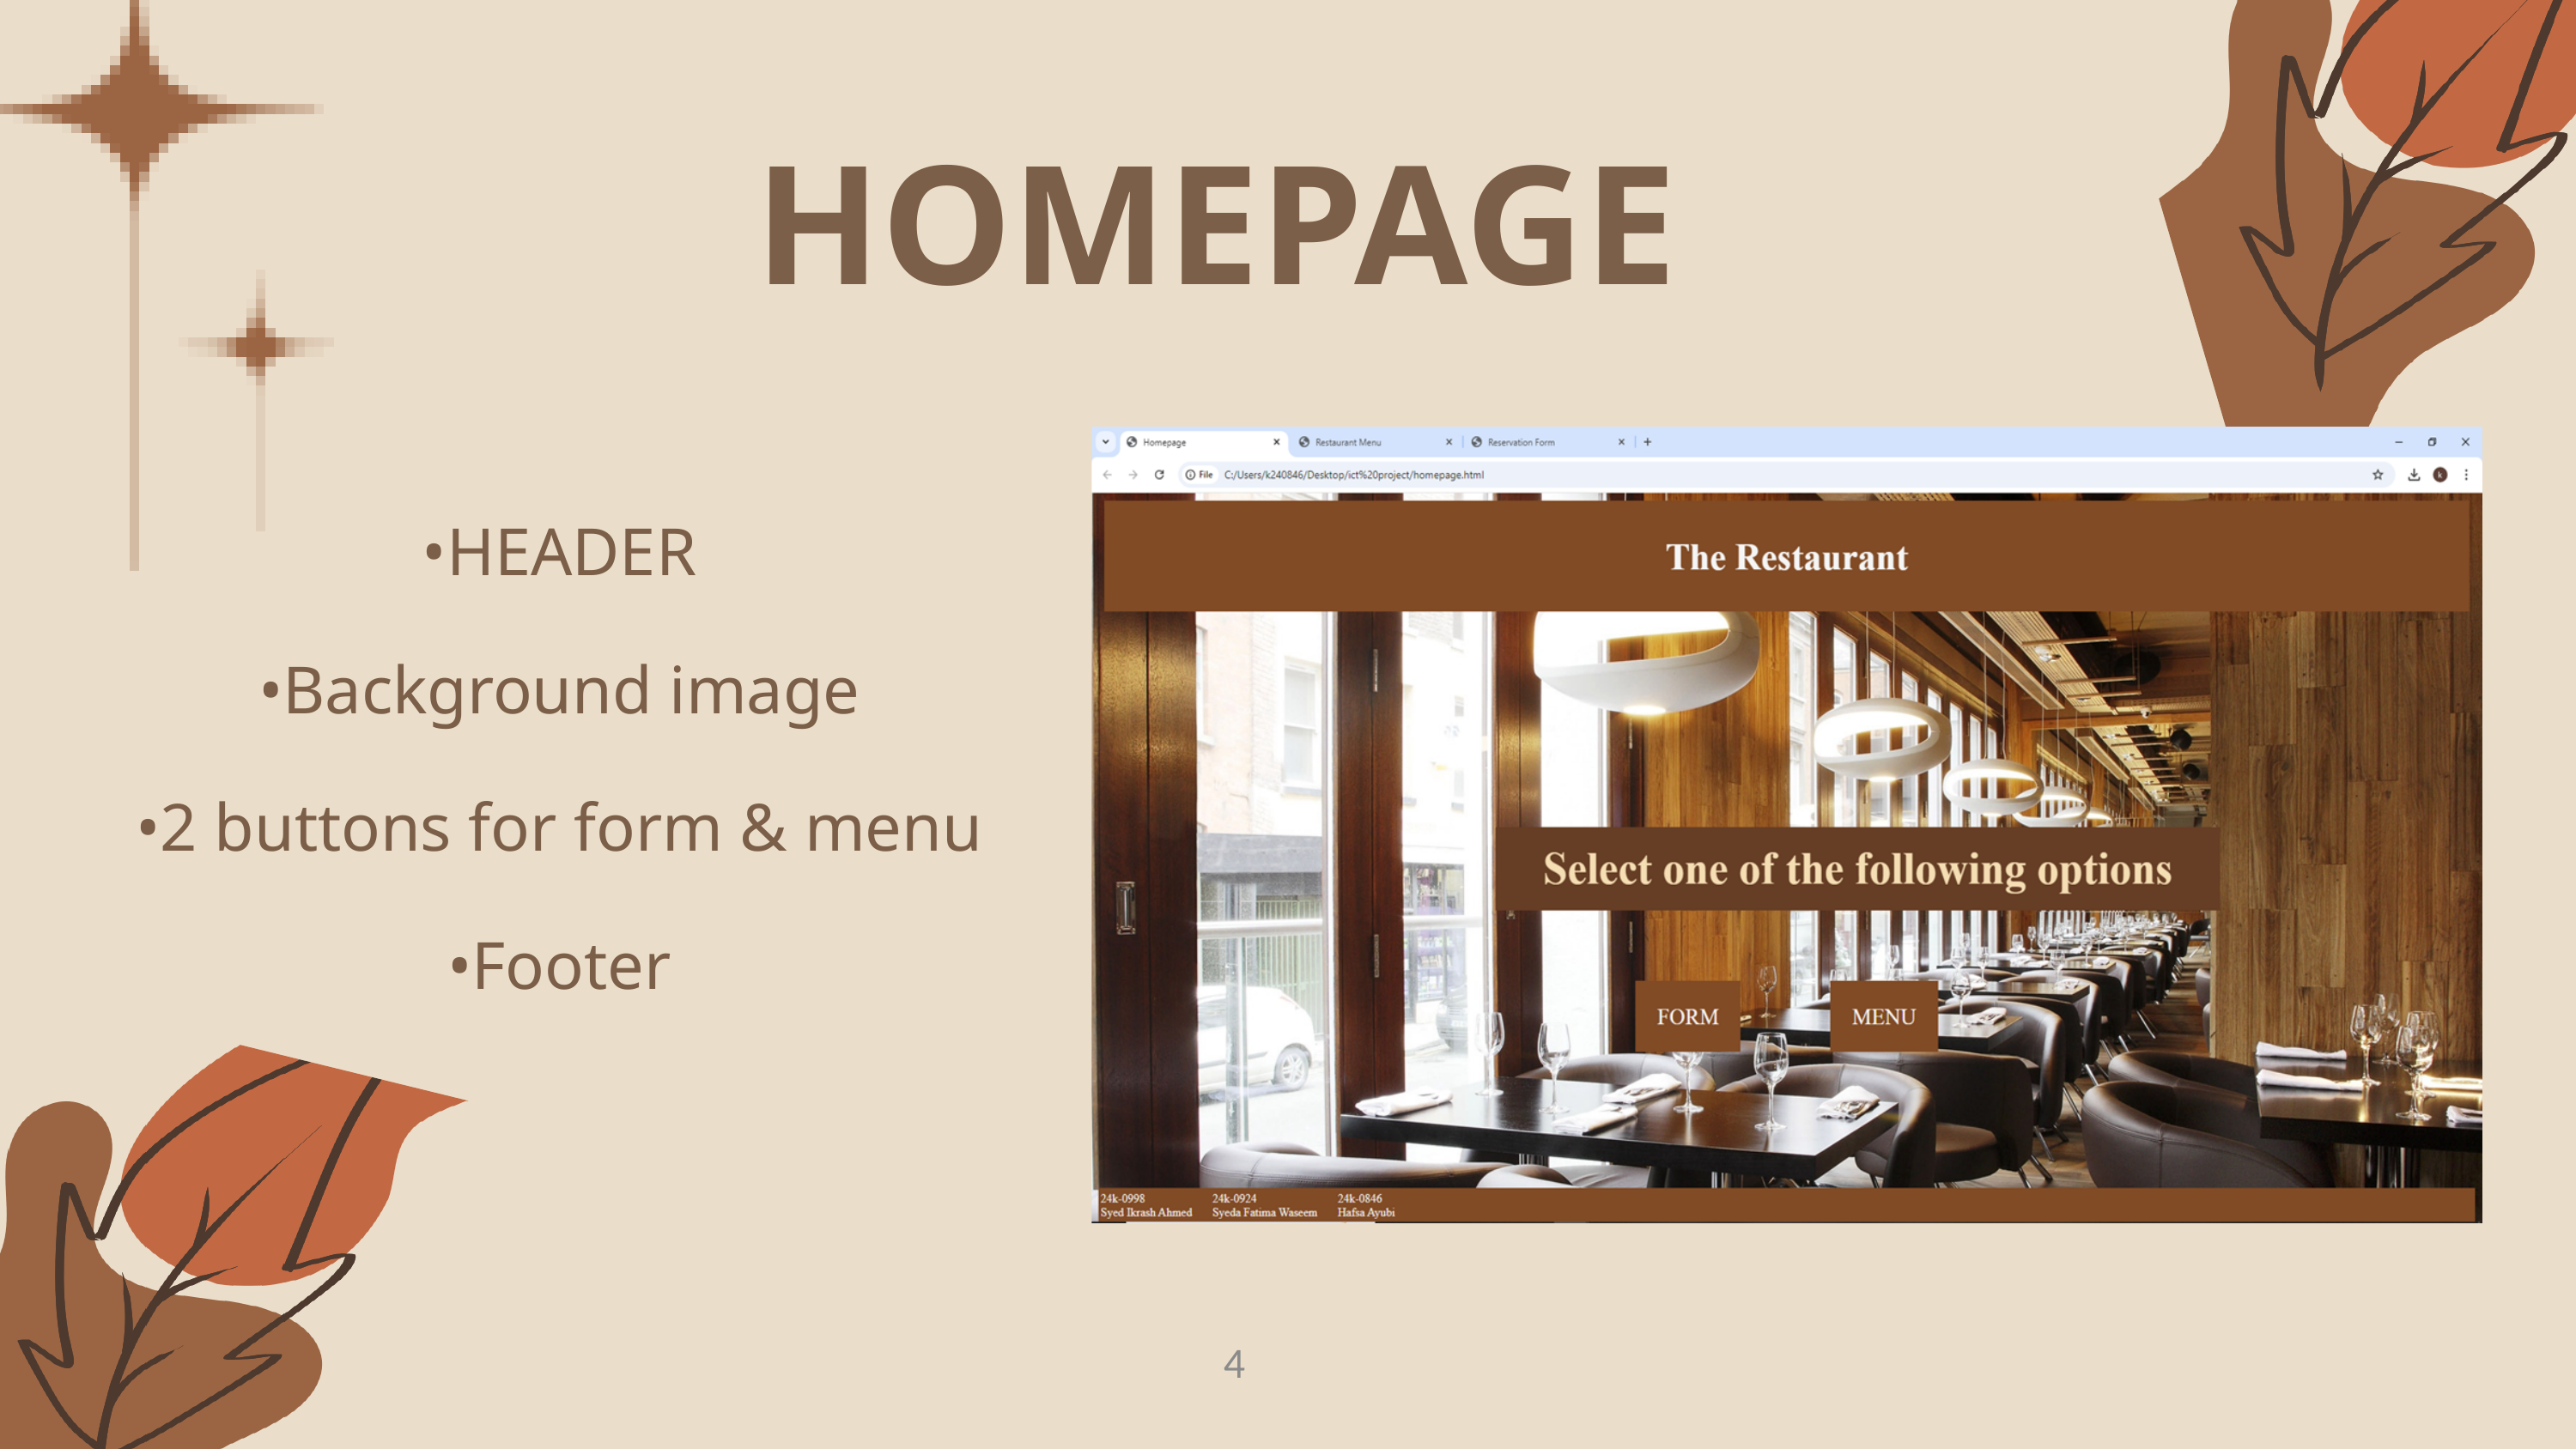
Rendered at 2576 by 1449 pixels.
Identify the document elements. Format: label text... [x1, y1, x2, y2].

text_box [0, 0, 335, 571]
footer 4 [1030, 1335, 1438, 1386]
text_box •HEADER •Background image •2 buttons for form & menu •Footer [64, 519, 1054, 1072]
text_box [2100, 0, 2576, 481]
text_box [0, 985, 560, 1449]
text_box HOMEPAGE [693, 142, 1739, 318]
text_box [1091, 427, 2482, 1223]
